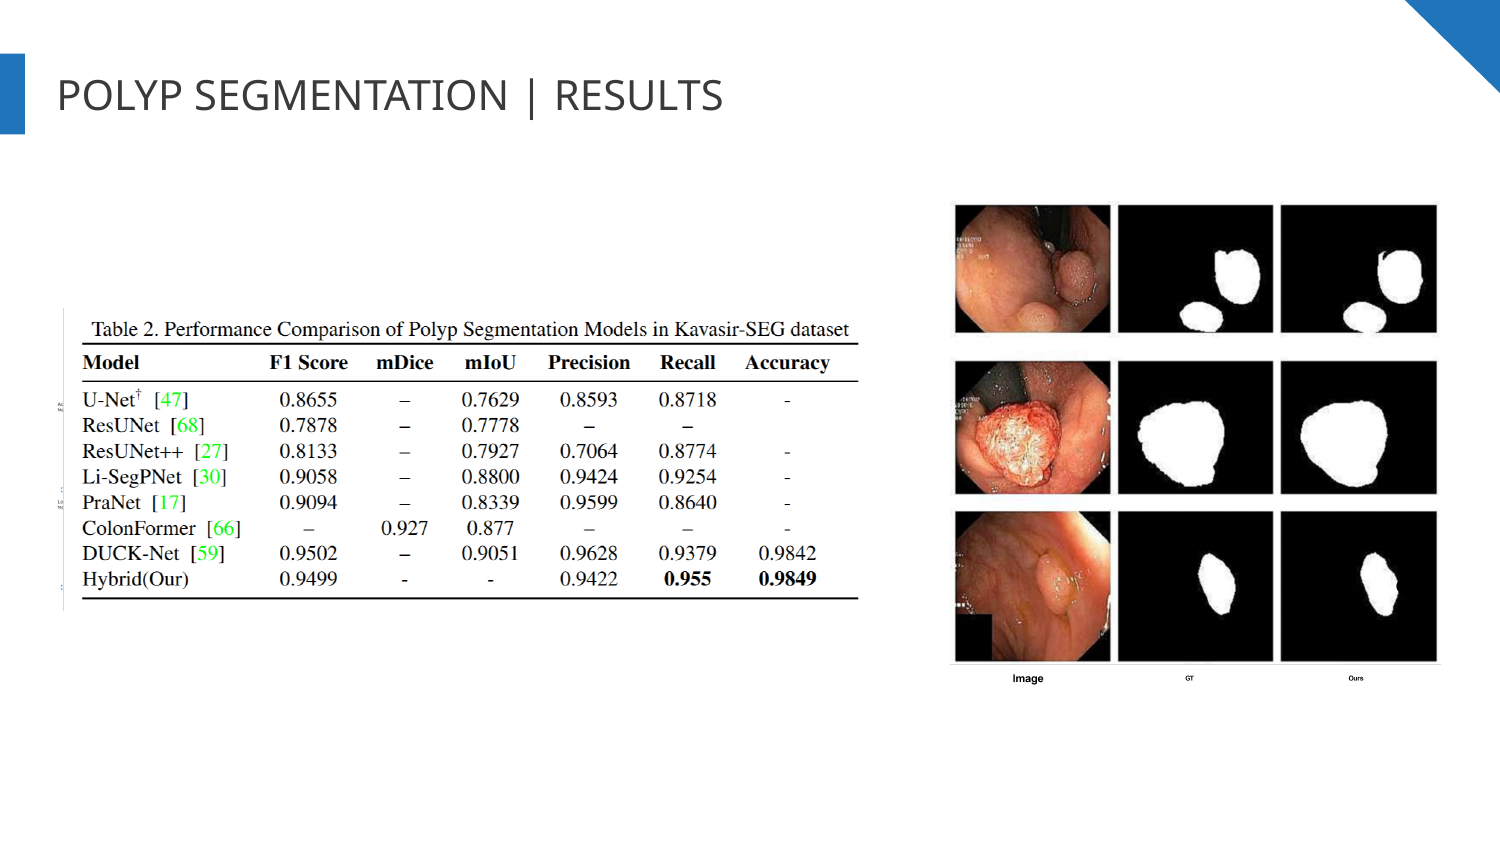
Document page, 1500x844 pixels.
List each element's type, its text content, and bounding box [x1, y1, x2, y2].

picture [950, 201, 1441, 692]
picture [53, 307, 871, 611]
text_box [0, 53, 25, 135]
text_box POLYP SEGMENTATION | RESULTS [56, 68, 1257, 135]
text_box [1404, 0, 1500, 94]
